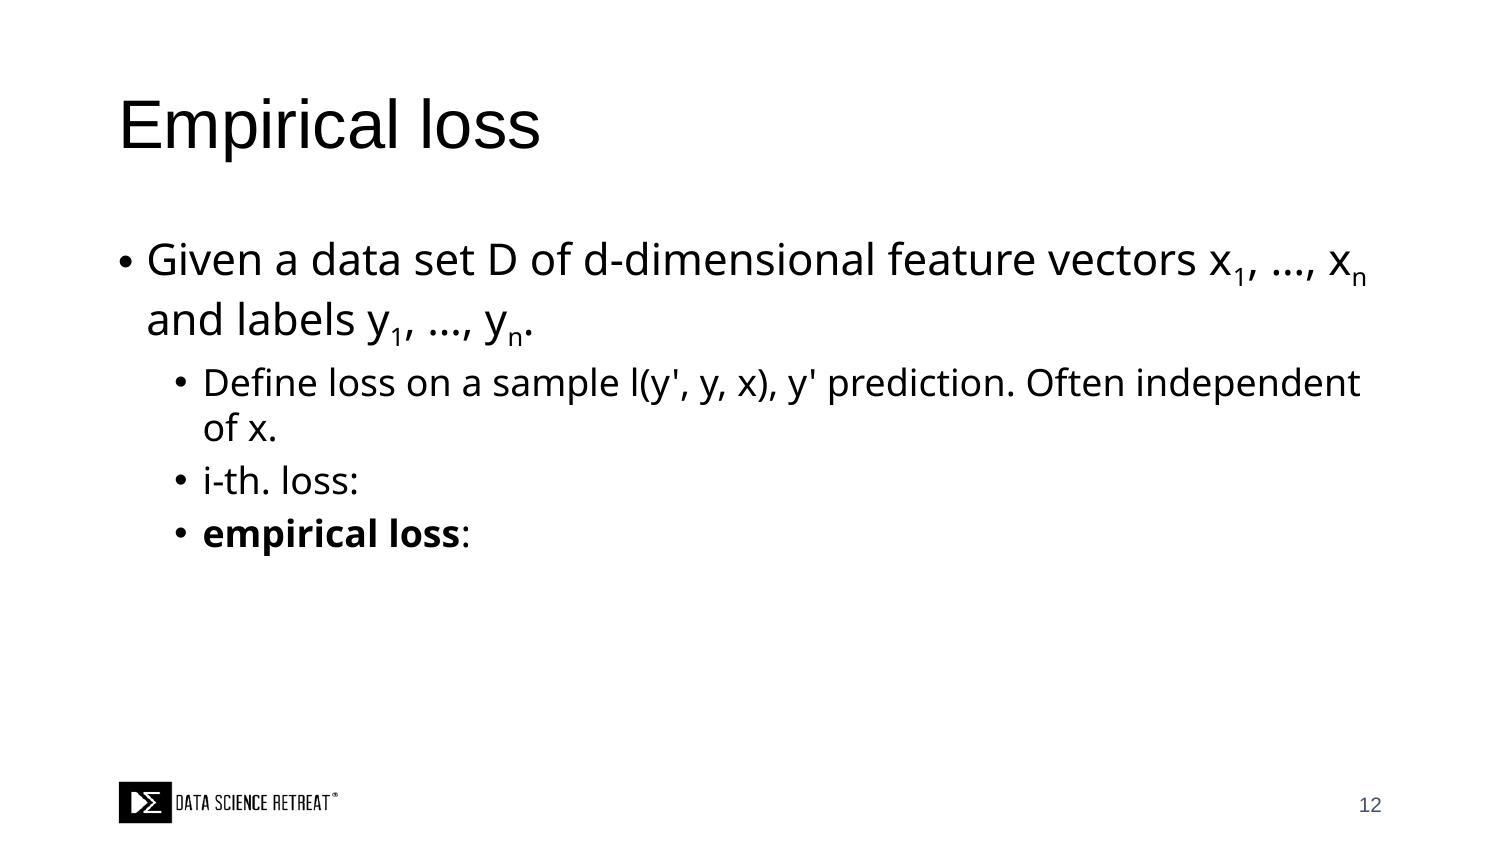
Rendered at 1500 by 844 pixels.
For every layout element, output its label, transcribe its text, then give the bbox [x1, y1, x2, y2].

slide_number 12 [1301, 782, 1397, 827]
picture [103, 772, 350, 838]
title Empirical loss [103, 44, 1397, 208]
